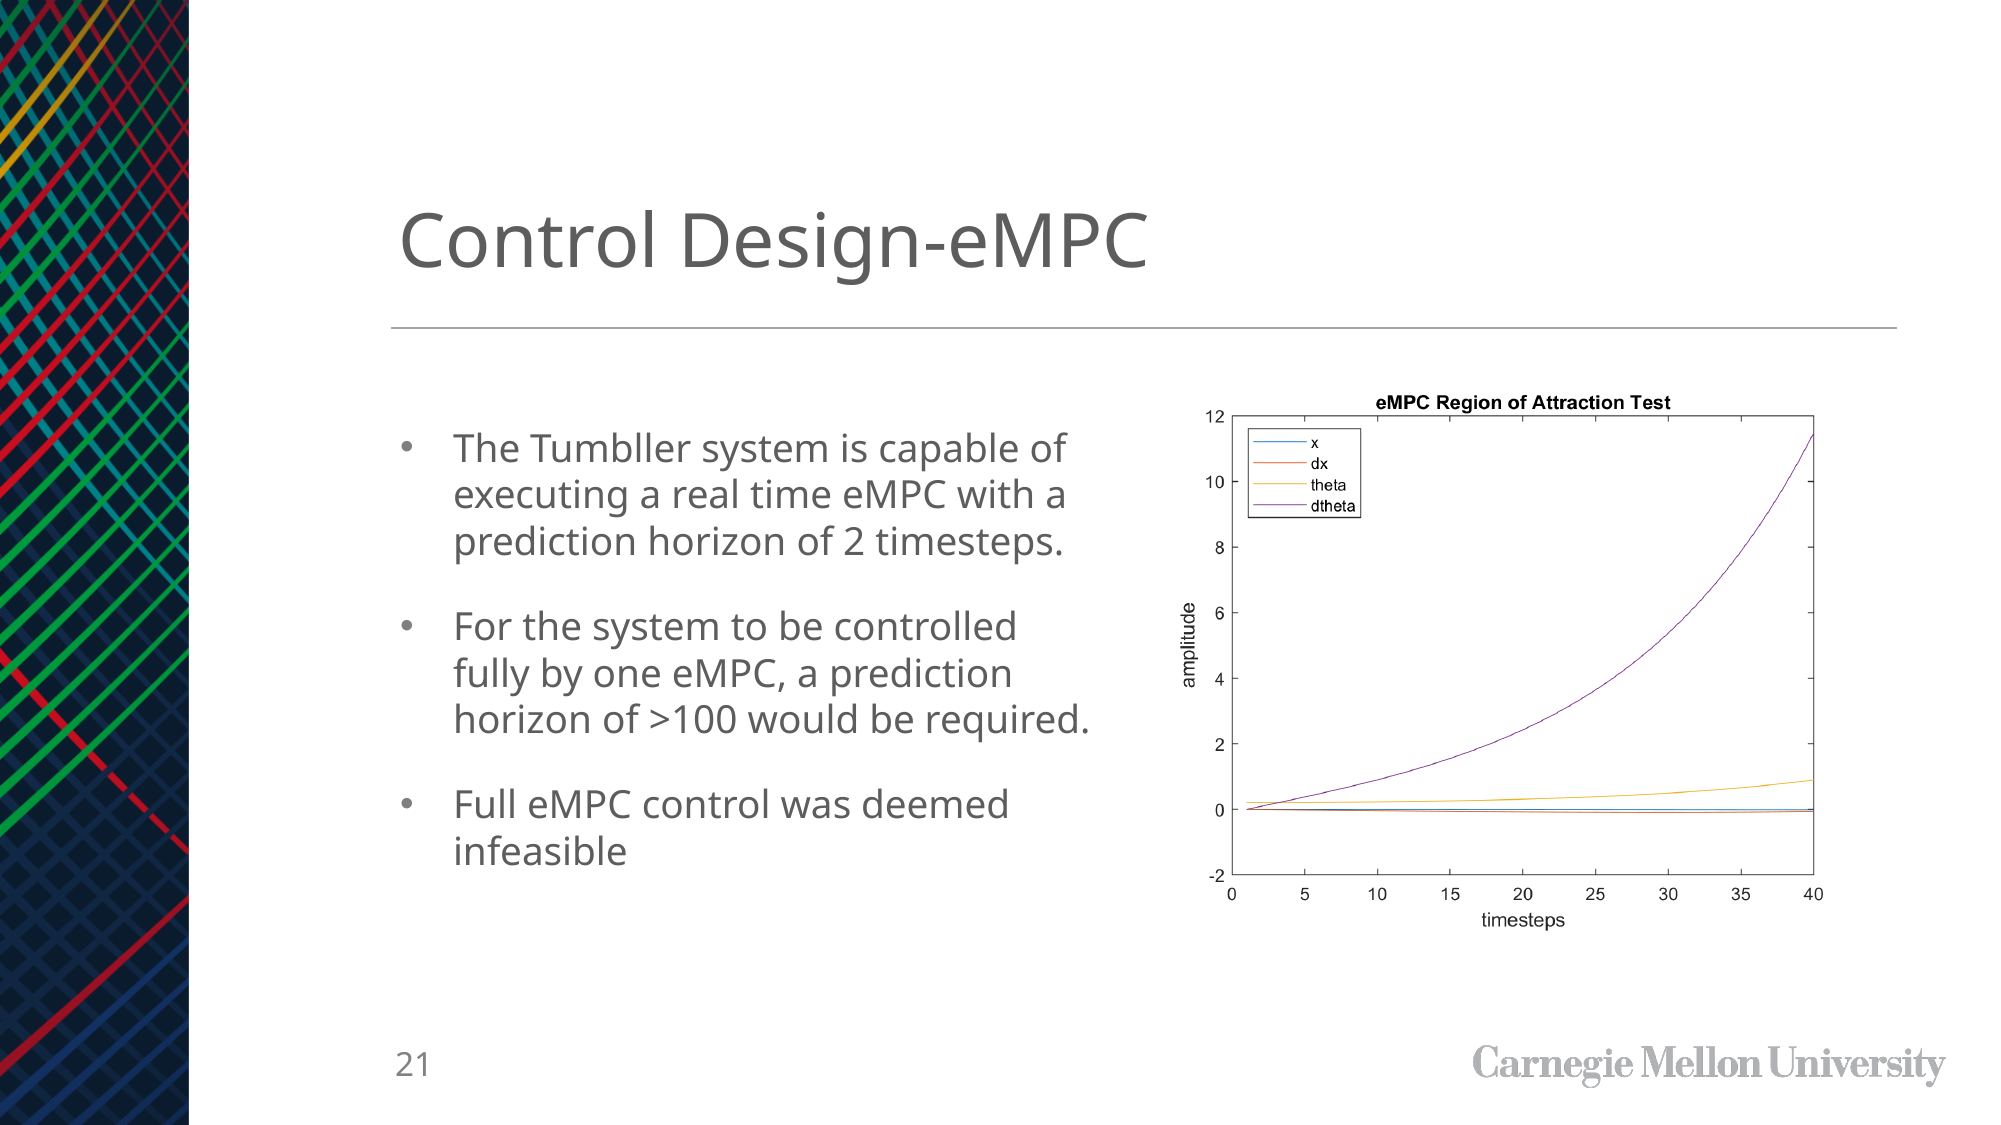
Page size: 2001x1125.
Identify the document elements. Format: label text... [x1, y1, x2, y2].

picture [1473, 1045, 1946, 1088]
picture [0, 0, 188, 1125]
list The Tumbller system is capable of executing a real time eMPC with a prediction horizon of 2 timesteps. For the system to be controlled fully by one eMPC, a prediction horizon of >100 would be required. Full eMPC control was deemed infeasible [392, 415, 1108, 919]
slide_number ‹#› [383, 732, 441, 1125]
list Control Design-eMPC [391, 189, 1357, 296]
picture [1134, 373, 1886, 938]
